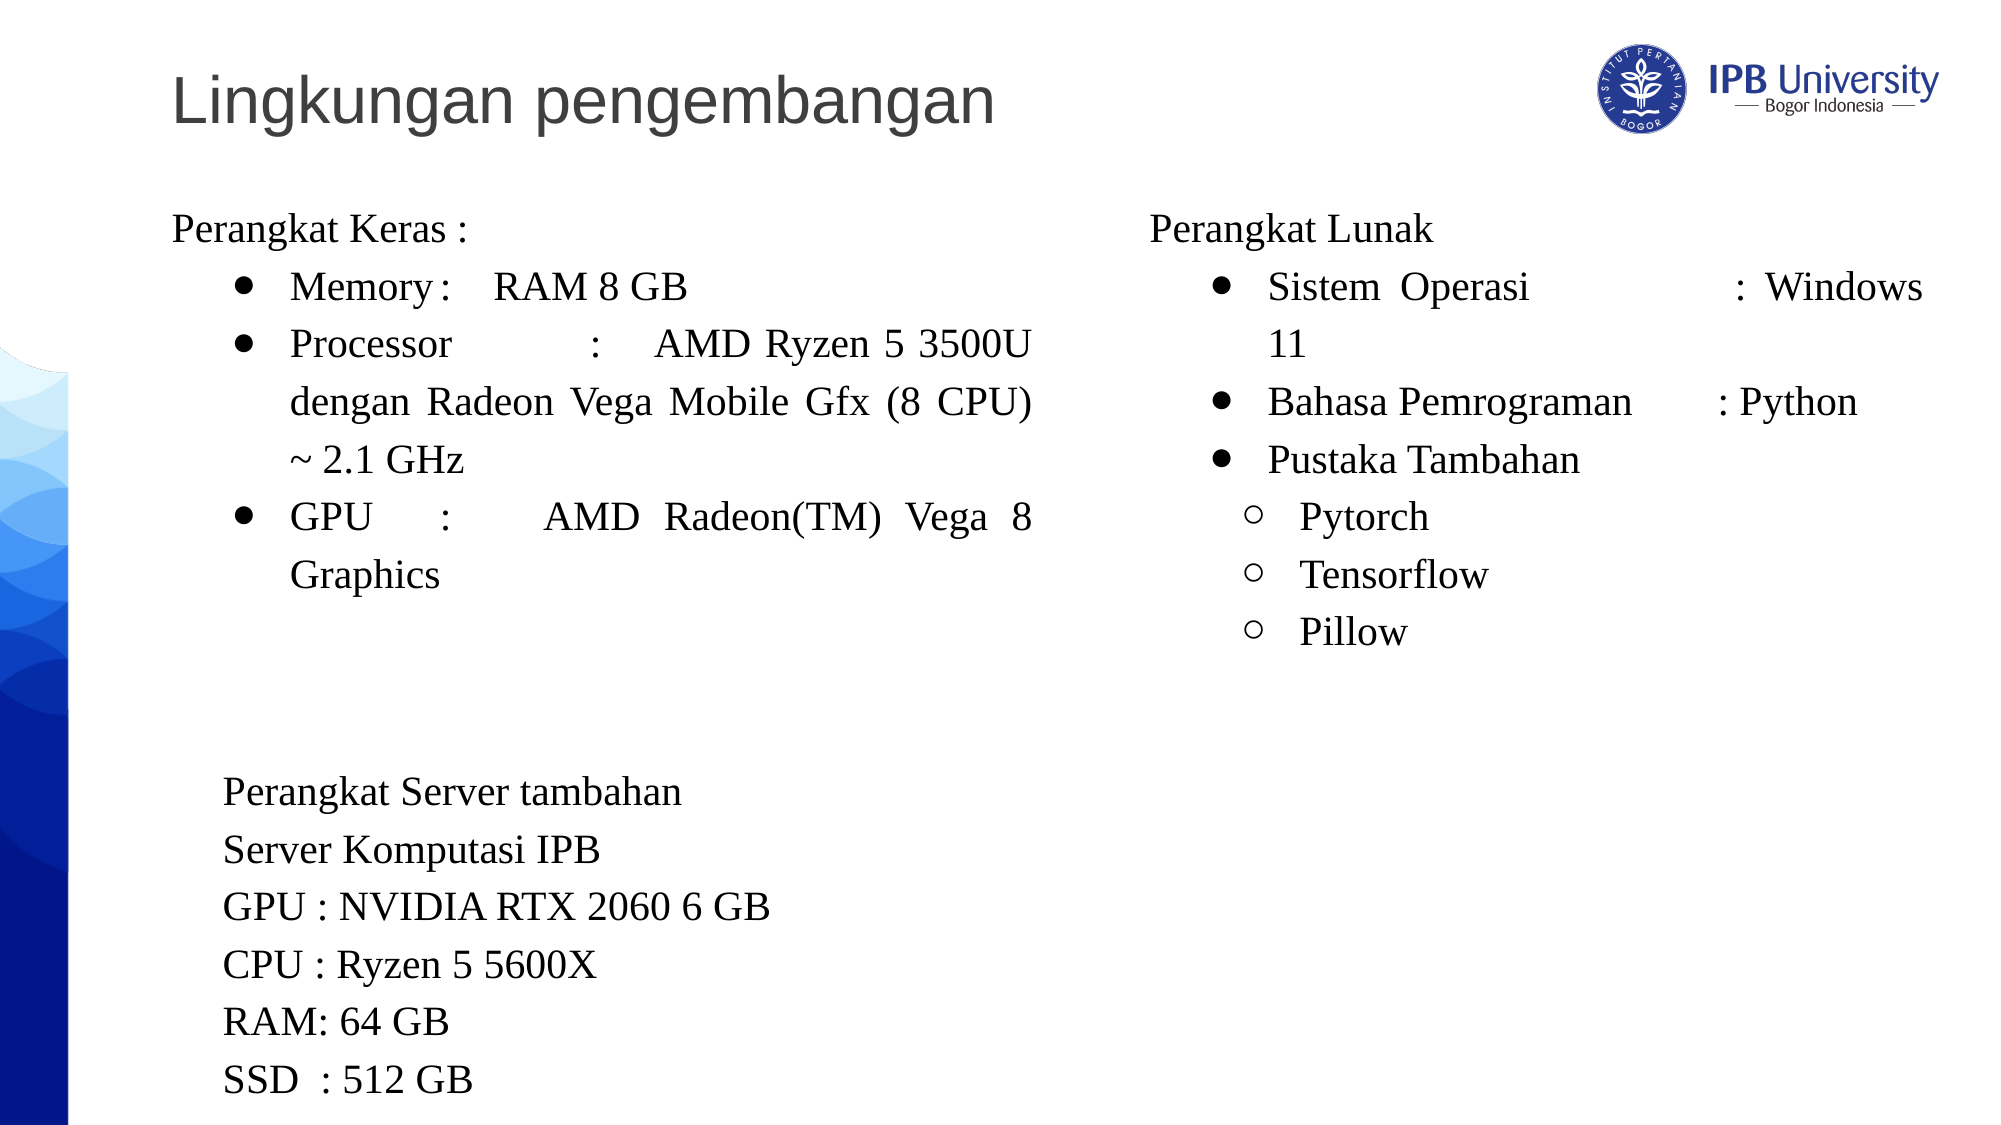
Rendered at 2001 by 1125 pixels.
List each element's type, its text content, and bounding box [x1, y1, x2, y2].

picture [0, 345, 70, 1125]
list Perangkat Keras : Memory : RAM 8 GB Processor : AMD Ryzen 5 3500U dengan Radeon Vega Mobile Gfx (8 CPU) ~ 2.1 GHz GPU : AMD Radeon(TM) Vega 8 Graphics [156, 186, 1049, 748]
list Perangkat Server tambahan Server Komputasi IPB GPU : NVIDIA RTX 2060 6 GB CPU : Ryzen 5 5600X RAM: 64 GB SSD : 512 GB [132, 748, 1913, 1116]
title Lingkungan pengembangan [156, 30, 1478, 173]
list Perangkat Lunak Sistem Operasi : Windows 11 Bahasa Pemrograman : Python Pustaka Tambahan Pytorch Tensorflow Pillow [1134, 186, 1939, 1091]
picture [1597, 44, 1939, 135]
